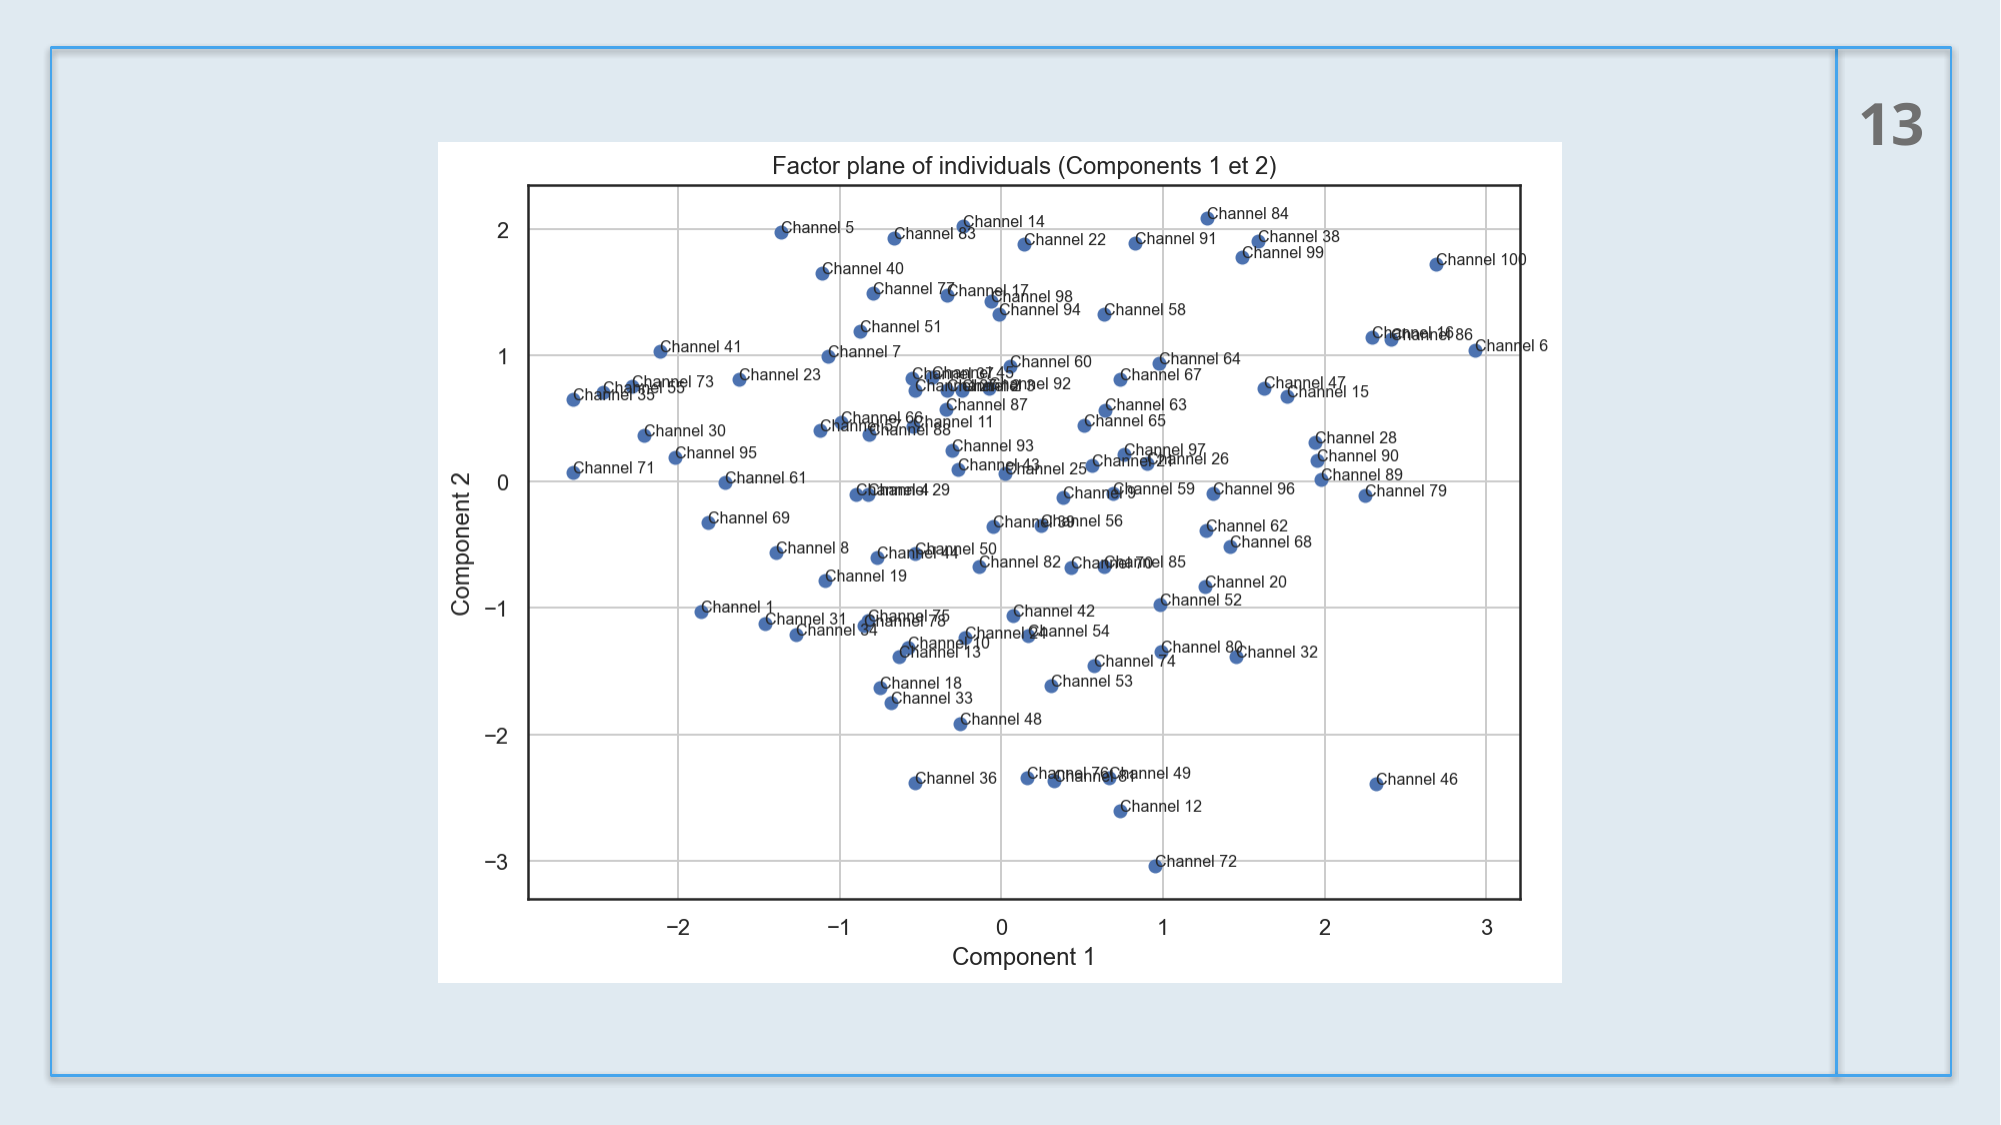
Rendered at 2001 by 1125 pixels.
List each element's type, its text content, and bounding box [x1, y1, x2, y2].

slide_number 13 [1822, 48, 1961, 175]
picture [438, 142, 1562, 983]
text_box [98, 71, 1838, 769]
